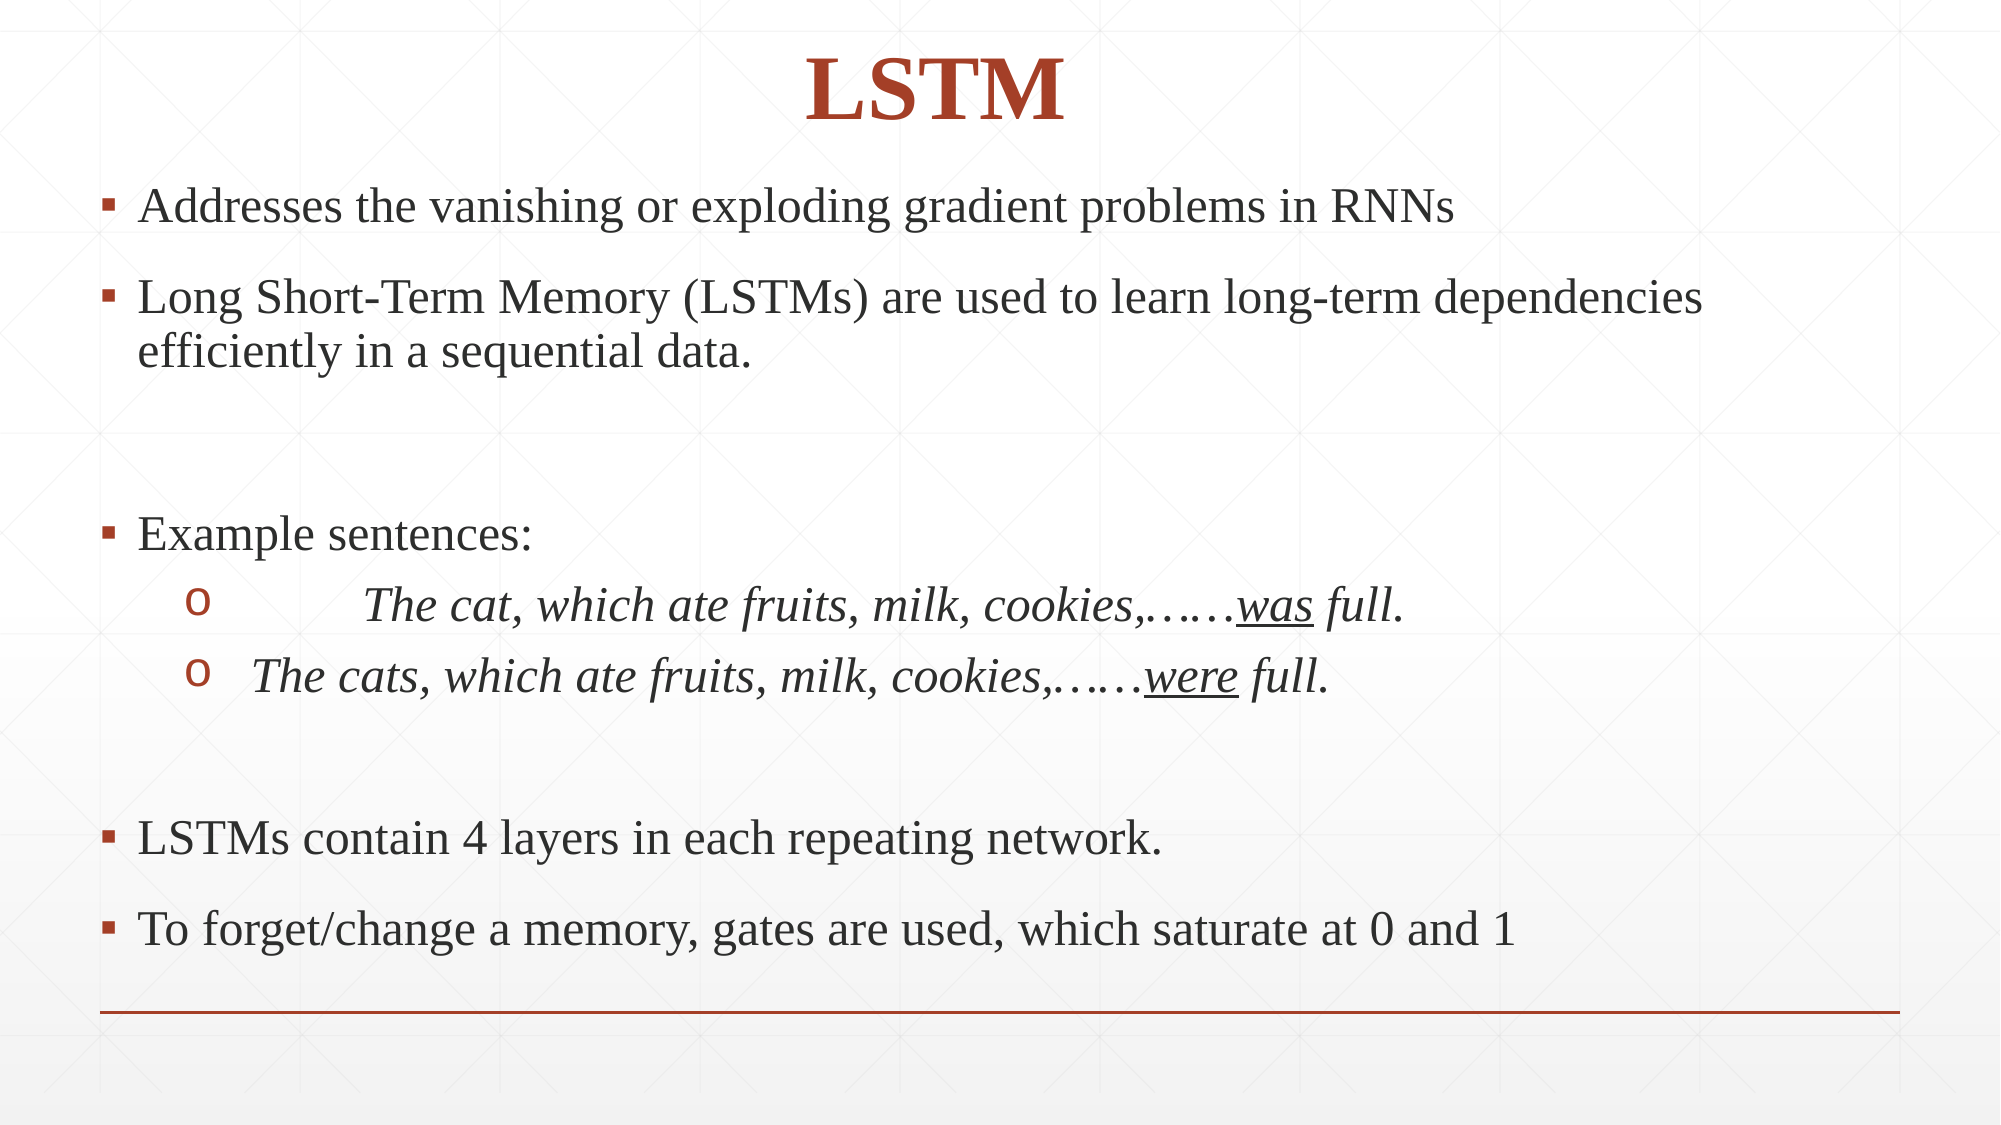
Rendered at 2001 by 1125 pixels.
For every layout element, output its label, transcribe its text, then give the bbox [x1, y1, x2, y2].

title LSTM [85, 31, 1788, 147]
list Addresses the vanishing or exploding gradient problems in RNNs Long Short-Term Memory (LSTMs) are used to learn long-term dependencies efficiently in a sequential data. Example sentences: The cat, which ate fruits, milk, cookies,……was full. The cats, which ate fruits, milk, cookies,……were full. LSTMs contain 4 layers in each repeating network. To forget/change a memory, gates are used, which saturate at 0 and 1 [85, 171, 1788, 1094]
